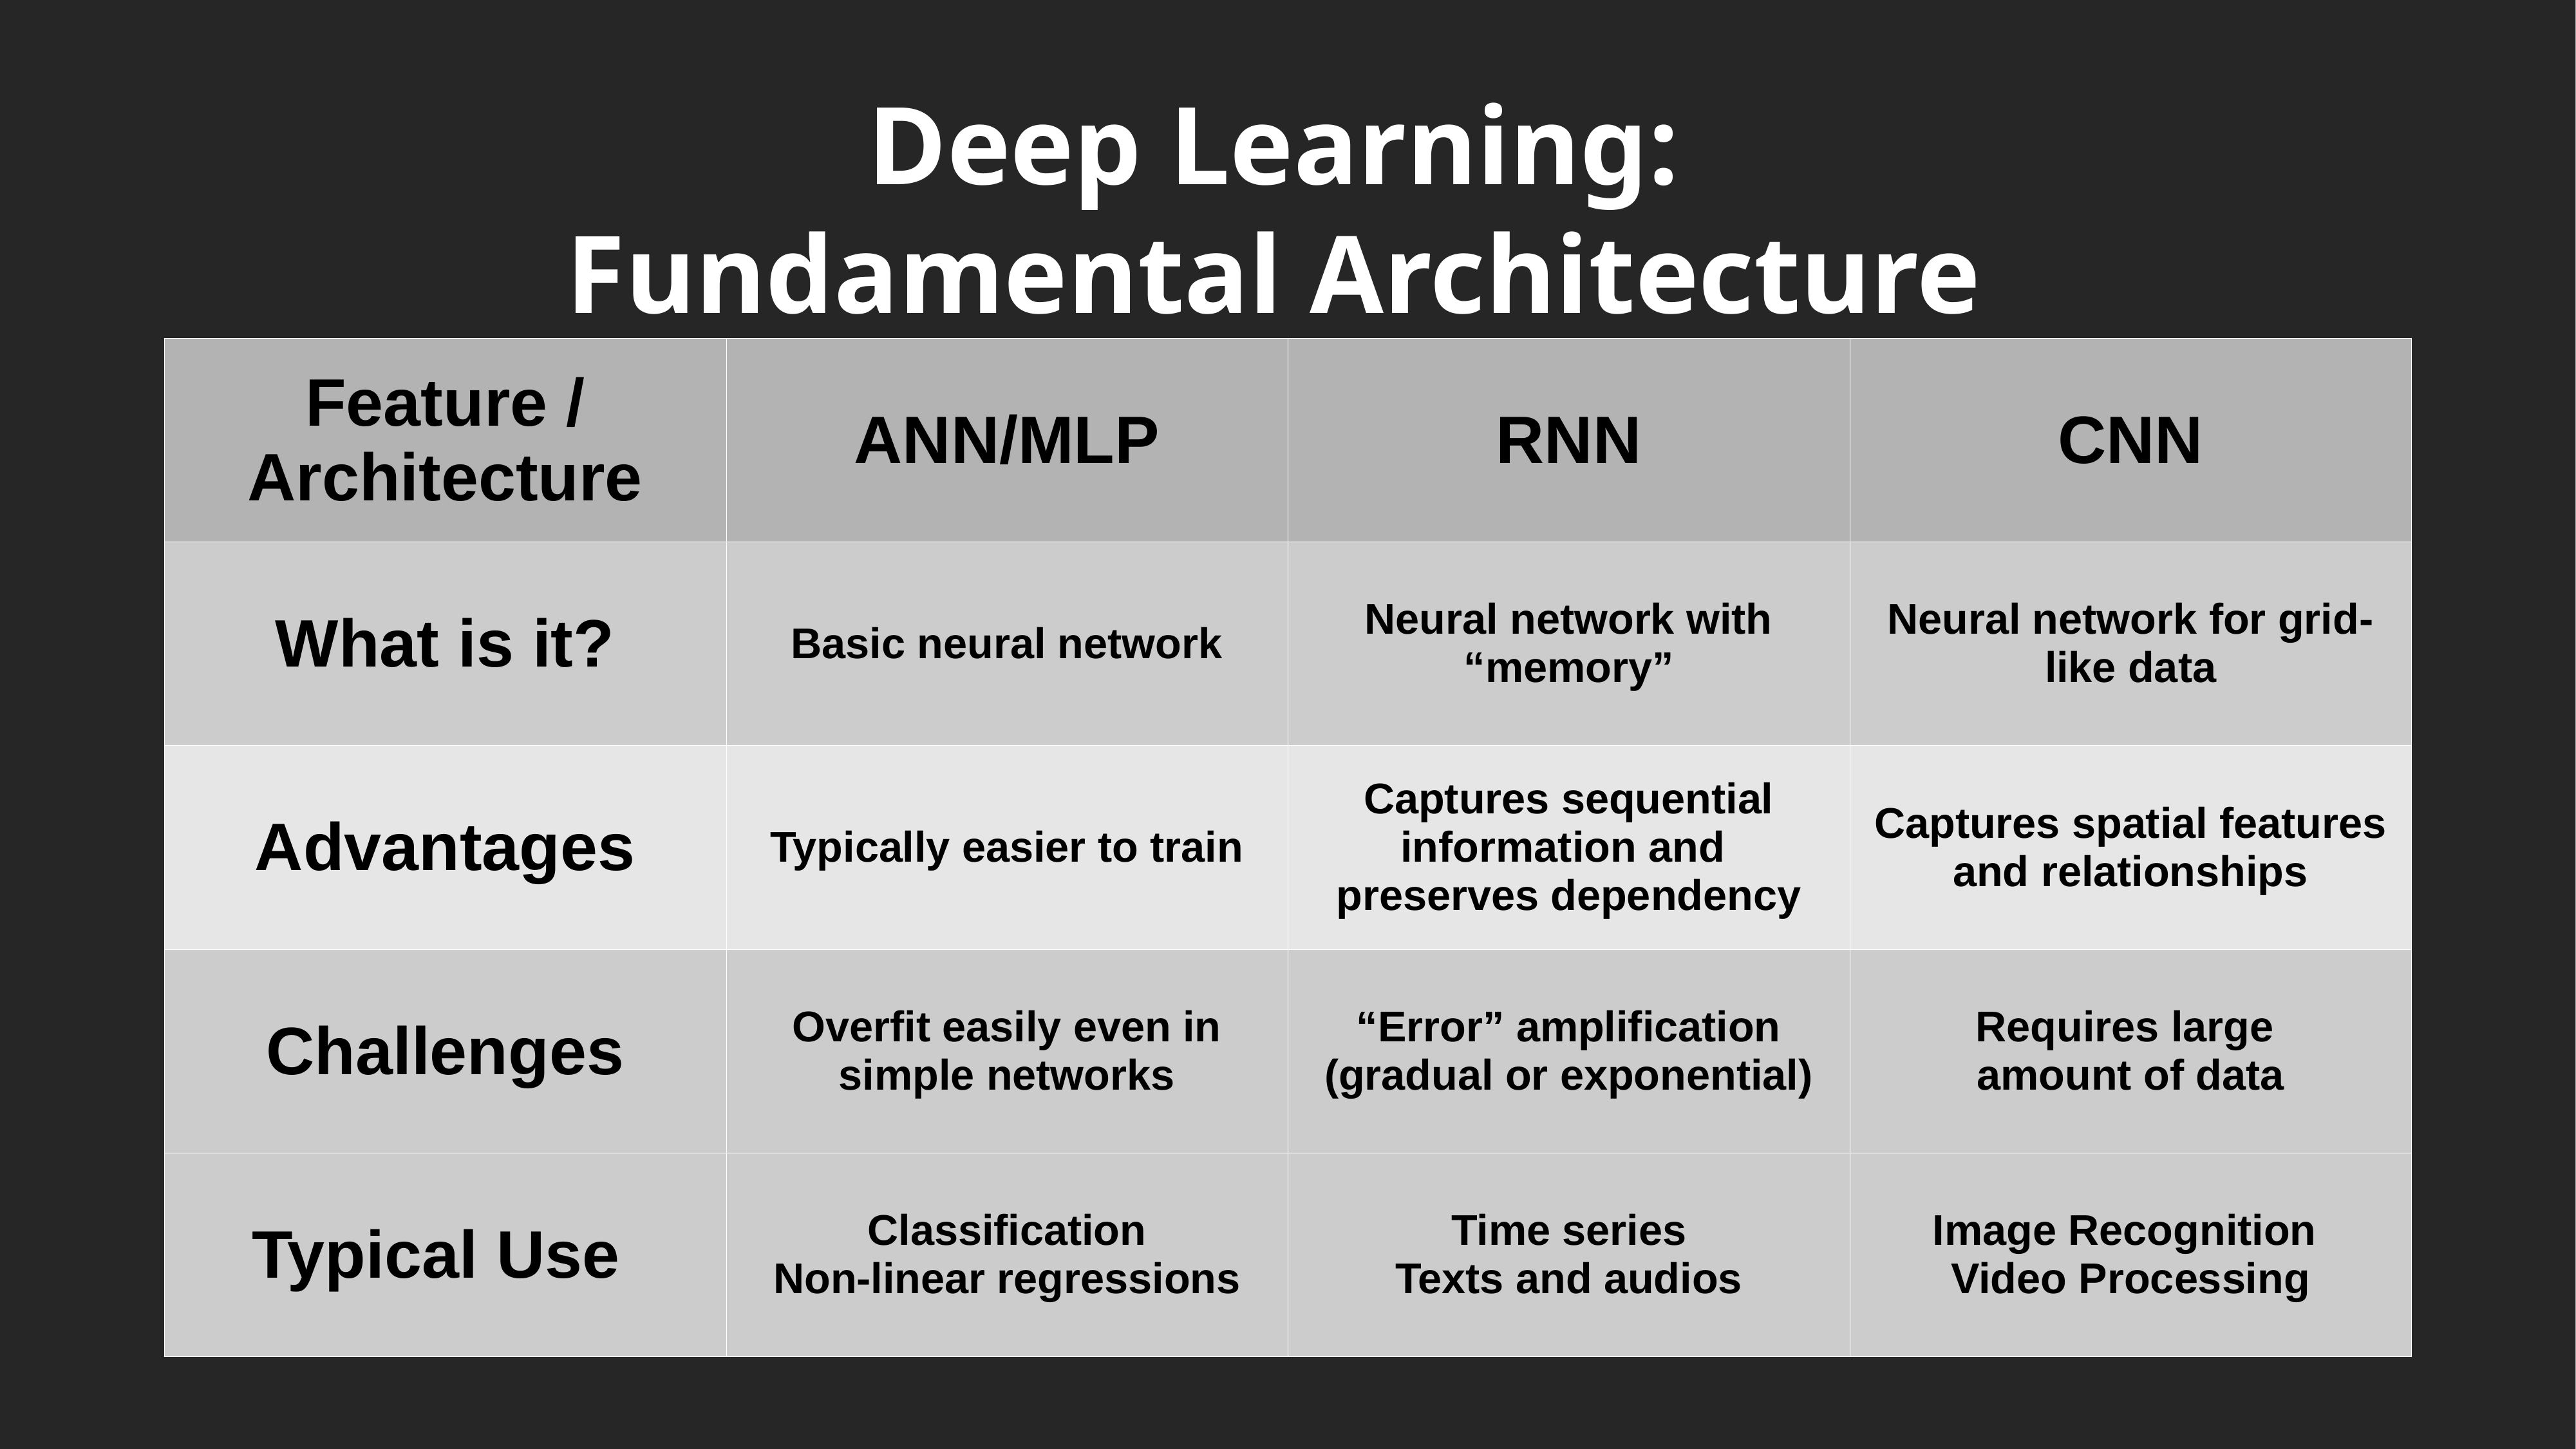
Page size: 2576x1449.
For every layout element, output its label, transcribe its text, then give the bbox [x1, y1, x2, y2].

table_header Feature / Architecture [165, 339, 726, 542]
table_cell Neural network with “memory” [1288, 542, 1850, 745]
table_cell Basic neural network [727, 542, 1288, 745]
table_cell Time series Texts and audios [1288, 1153, 1850, 1356]
table_cell Captures spatial features and relationships [1850, 746, 2411, 949]
table_cell Requires large amount of data [1850, 950, 2411, 1153]
table_cell Classification Non-linear regressions [727, 1153, 1288, 1356]
title Deep Learning: Fundamental Architecture [129, 72, 2447, 314]
table_cell What is it? [165, 542, 726, 745]
table_cell “Error” amplification (gradual or exponential) [1288, 950, 1850, 1153]
table_cell Challenges [165, 950, 726, 1153]
table_cell Overfit easily even in simple networks [727, 950, 1288, 1153]
table_cell Image Recognition Video Processing [1850, 1153, 2411, 1356]
table_cell Typical Use [165, 1153, 726, 1356]
table_header RNN [1288, 339, 1850, 542]
table_header ANN/MLP [727, 339, 1288, 542]
table_header CNN [1850, 339, 2411, 542]
table_cell Neural network for grid-like data [1850, 542, 2411, 745]
table_cell Advantages [165, 746, 726, 949]
table_cell Captures sequential information and preserves dependency [1288, 746, 1850, 949]
table_cell Typically easier to train [727, 746, 1288, 949]
